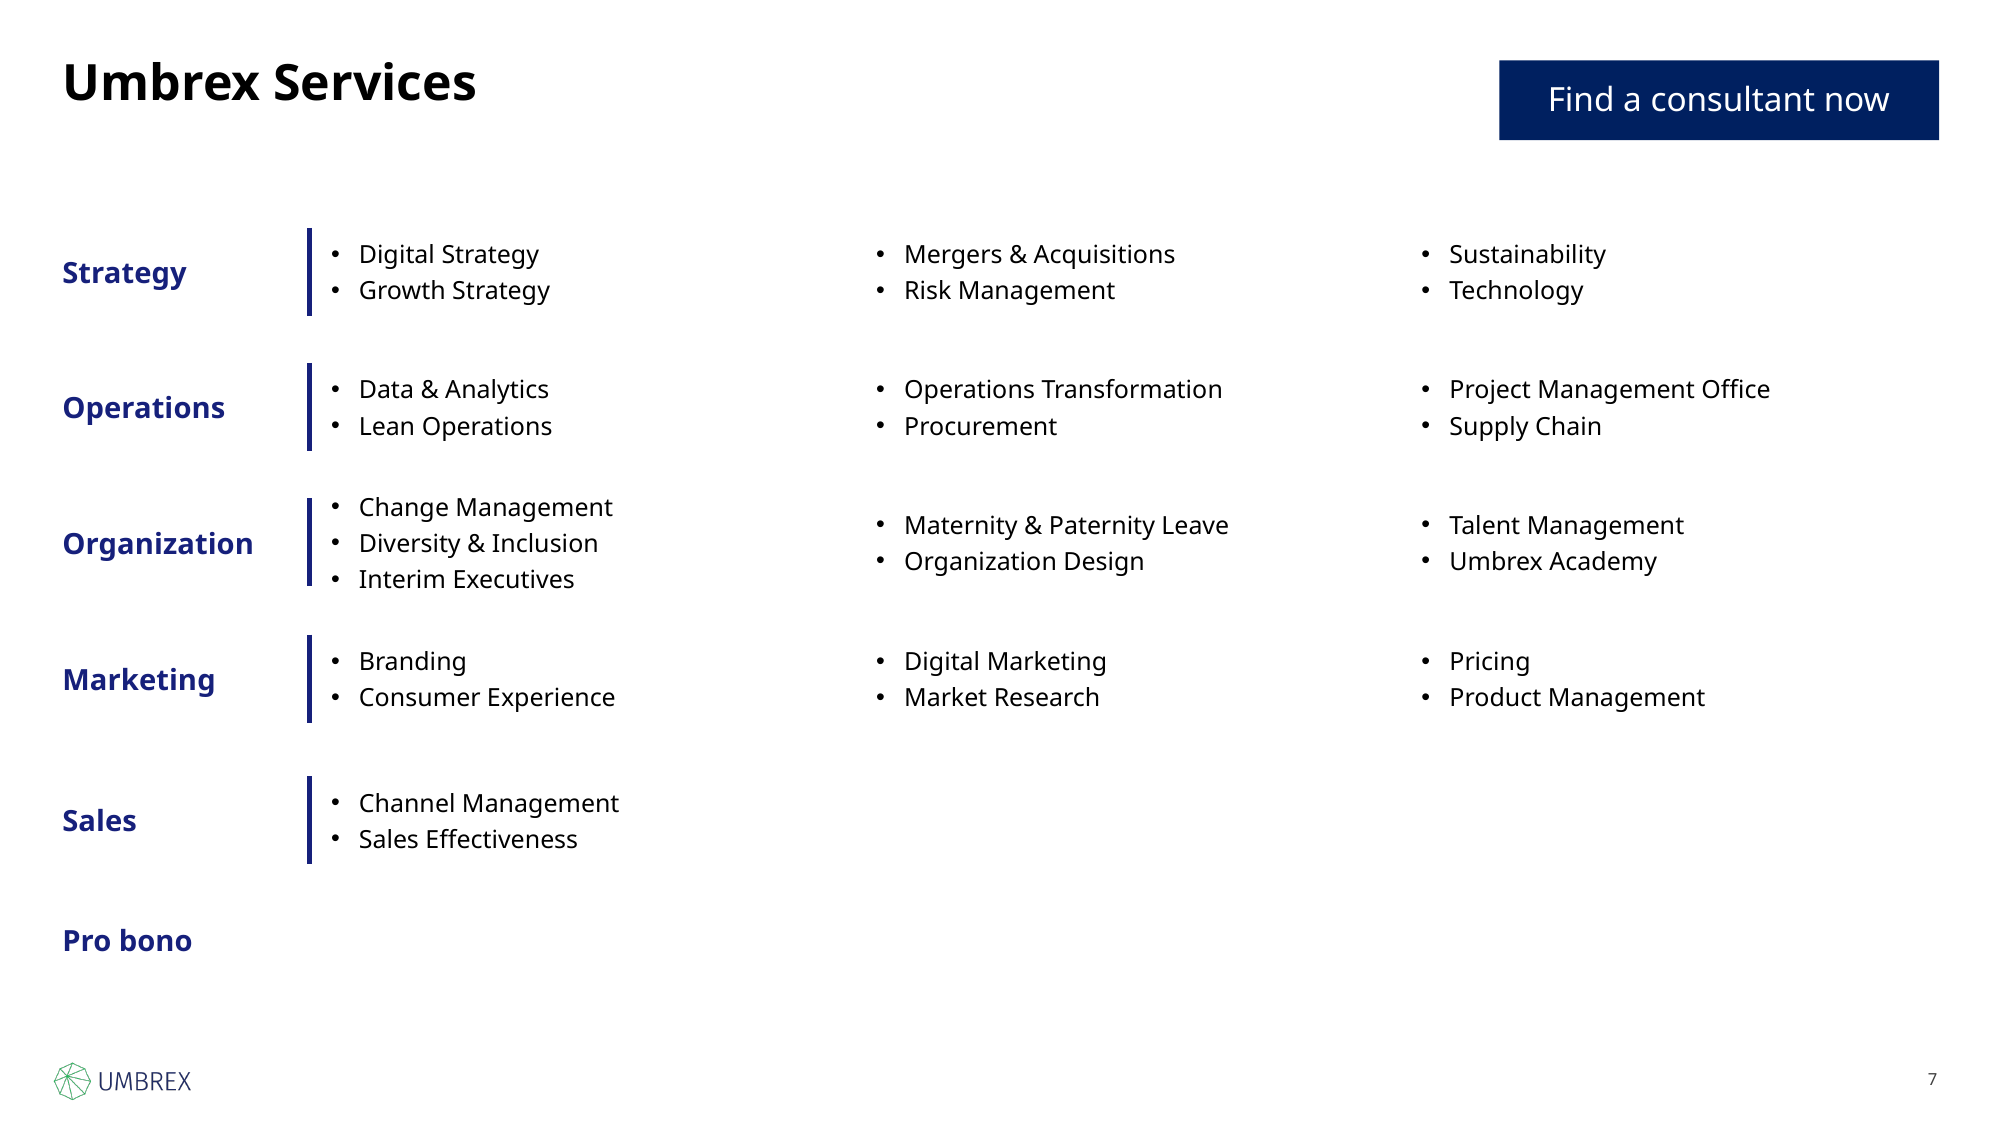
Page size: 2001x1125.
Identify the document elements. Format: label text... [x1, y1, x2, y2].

text_box Operations Transformation Procurement [876, 376, 1394, 438]
text_box Branding Consumer Experience [330, 648, 849, 709]
text_box Change Management Diversity & Inclusion Interim Executives [330, 511, 849, 573]
text_box Organization [62, 524, 296, 560]
text_box Digital Marketing Market Research [876, 648, 1394, 709]
text_box Operations [62, 389, 296, 425]
text_box Mergers & Acquisitions Risk Management [876, 241, 1394, 303]
text_box Digital Strategy Growth Strategy [330, 241, 849, 303]
text_box Sales [62, 802, 296, 838]
text_box Find a consultant now [1498, 59, 1940, 141]
title Umbrex Services [63, 62, 1937, 143]
text_box Pro bono [62, 922, 296, 958]
text_box Strategy [62, 254, 296, 290]
text_box Talent Management Umbrex Academy [1421, 511, 1940, 573]
text_box Maternity & Paternity Leave Organization Design [876, 511, 1394, 573]
text_box Project Management Office Supply Chain [1421, 376, 1940, 438]
text_box Data & Analytics Lean Operations [330, 376, 849, 438]
text_box Pricing Product Management [1421, 648, 1940, 709]
text_box Channel Management Sales Effectiveness [330, 789, 849, 851]
picture [52, 1061, 204, 1103]
text_box Sustainability Technology [1421, 241, 1940, 303]
text_box [19, 1020, 416, 1117]
text_box Marketing [62, 661, 296, 697]
